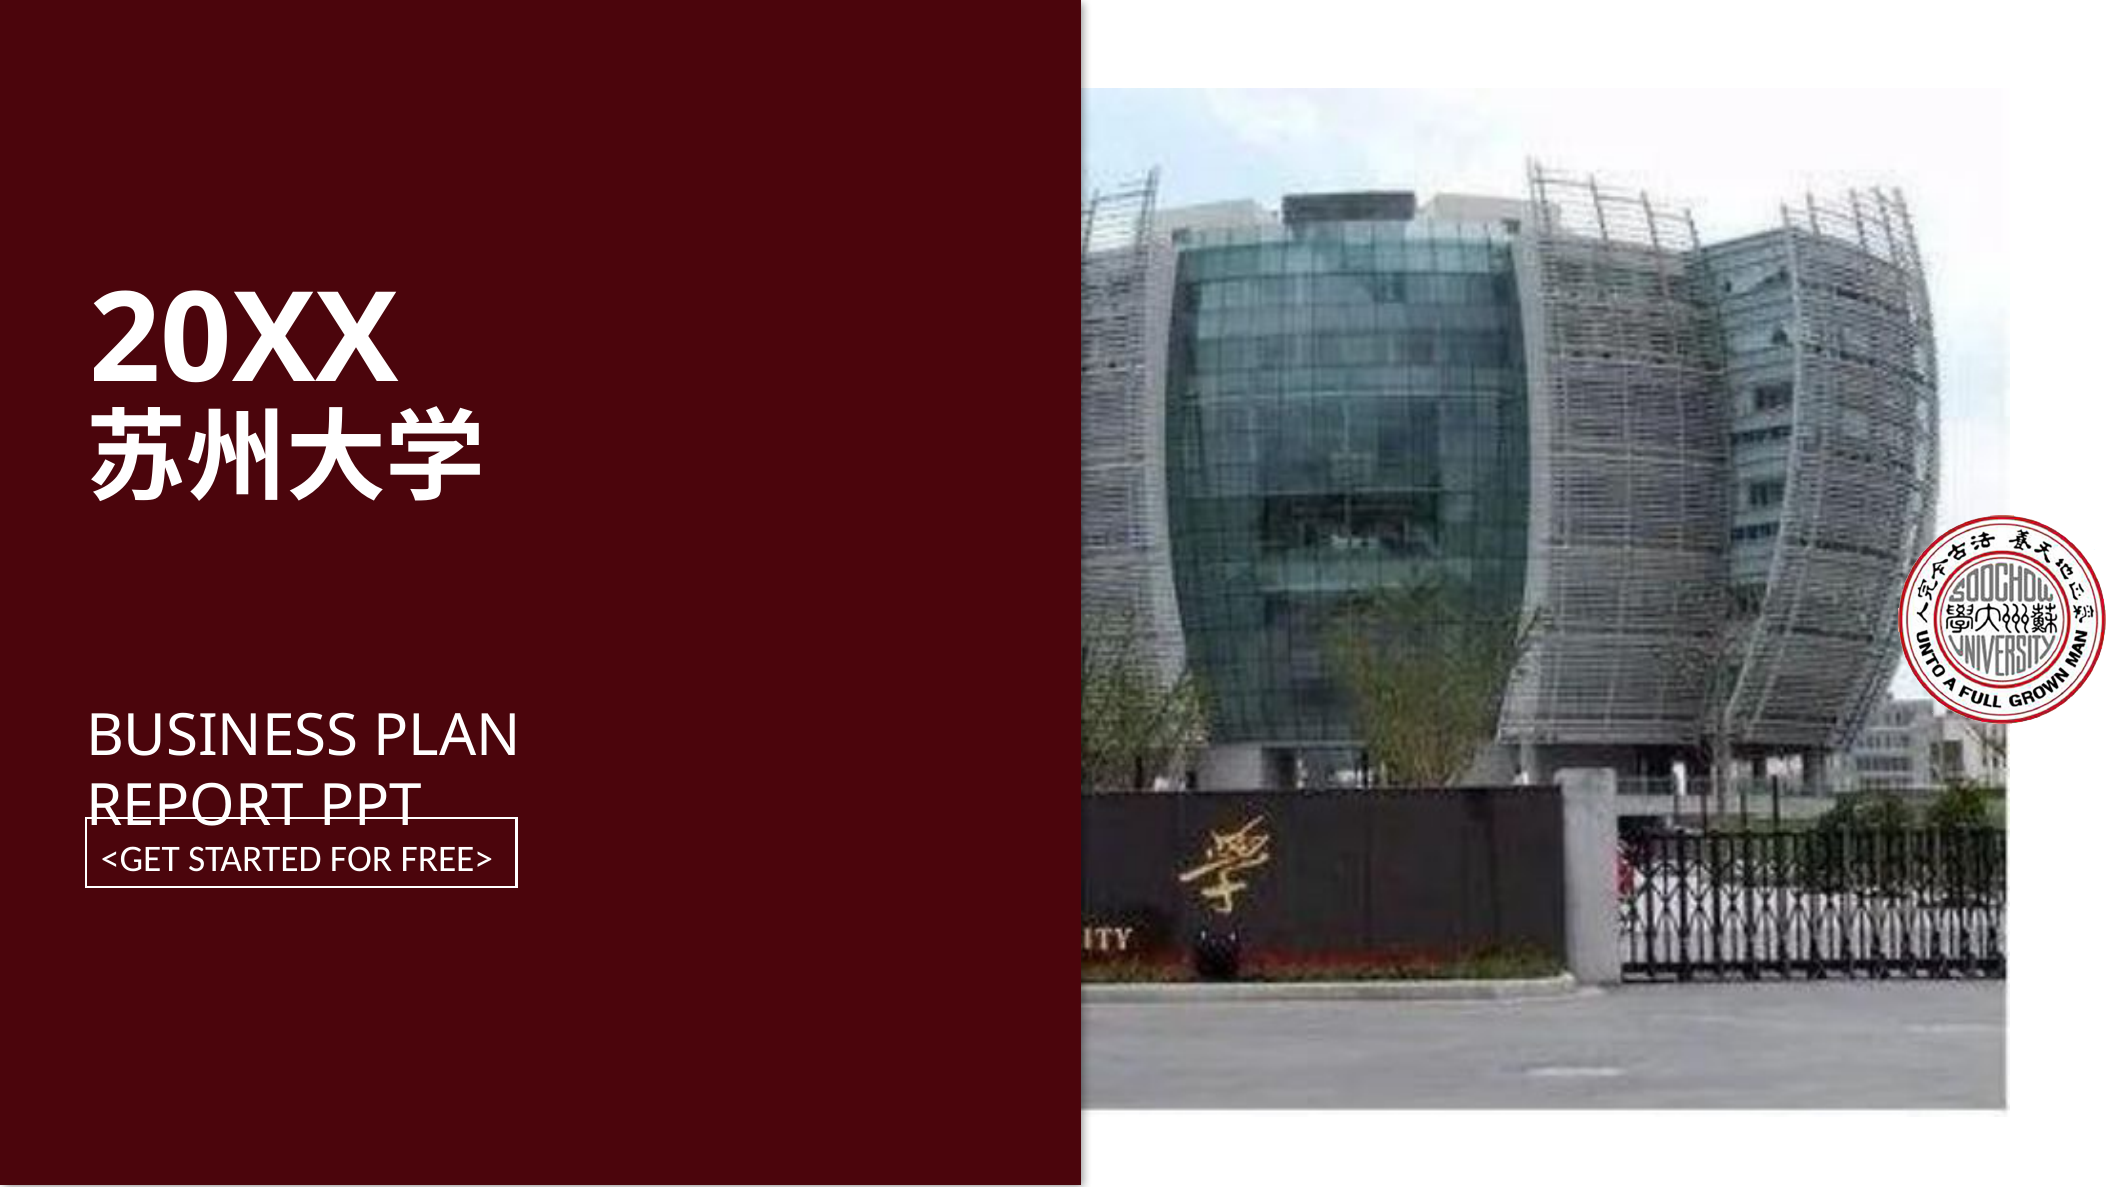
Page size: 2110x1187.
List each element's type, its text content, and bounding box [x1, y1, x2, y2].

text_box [1898, 515, 2106, 724]
picture [484, 88, 2010, 1117]
text_box 20XX [74, 249, 446, 414]
text_box [85, 817, 484, 888]
text_box BUSINESS PLAN REPORT PPT [86, 697, 484, 817]
text_box 苏州大学 [86, 392, 484, 513]
text_box <GET STARTED FOR FREE> [86, 826, 484, 887]
text_box [0, 0, 1082, 1186]
